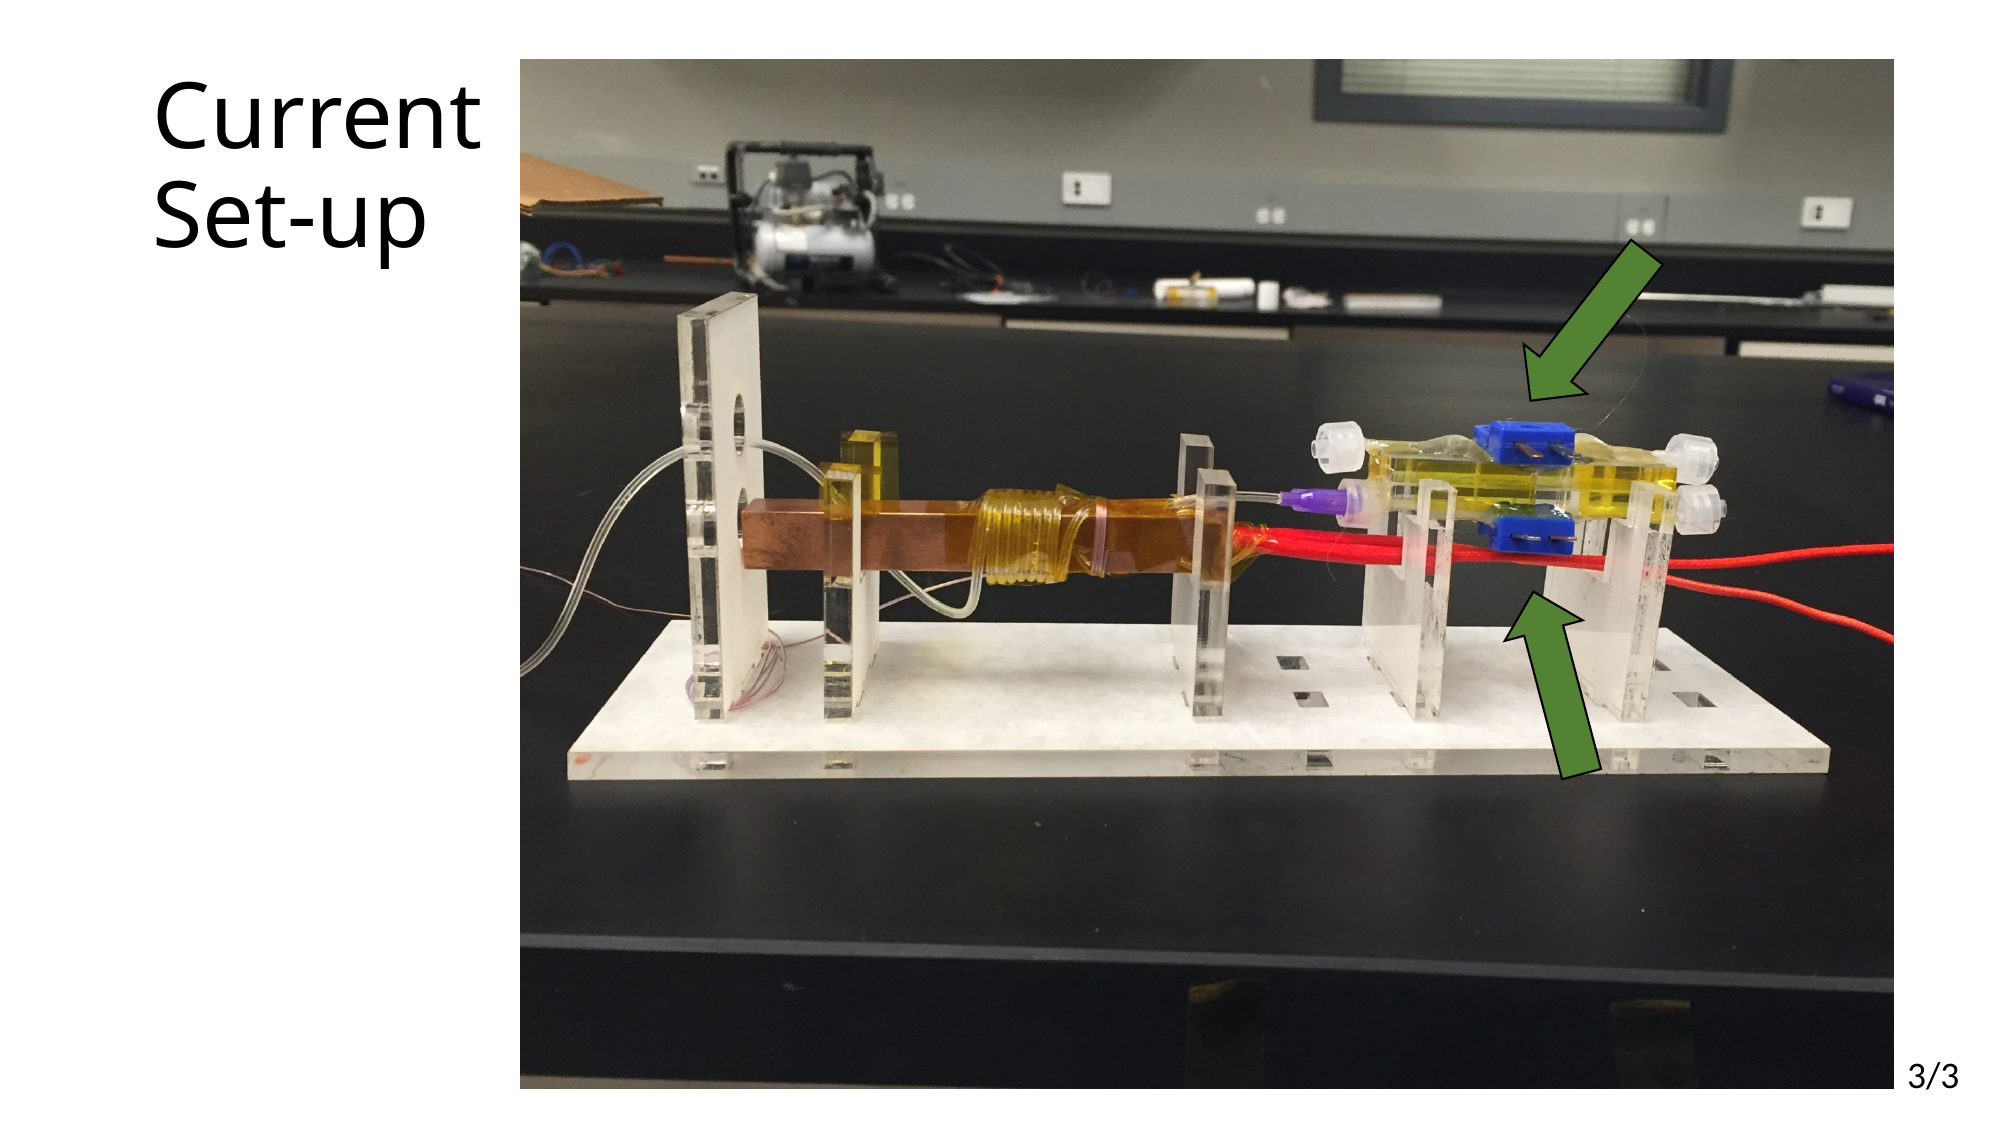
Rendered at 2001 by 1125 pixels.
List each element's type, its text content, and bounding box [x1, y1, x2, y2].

text_box 3/3 [1892, 1043, 1975, 1104]
picture [520, 59, 1894, 1089]
title Current Set-up [137, 59, 520, 278]
